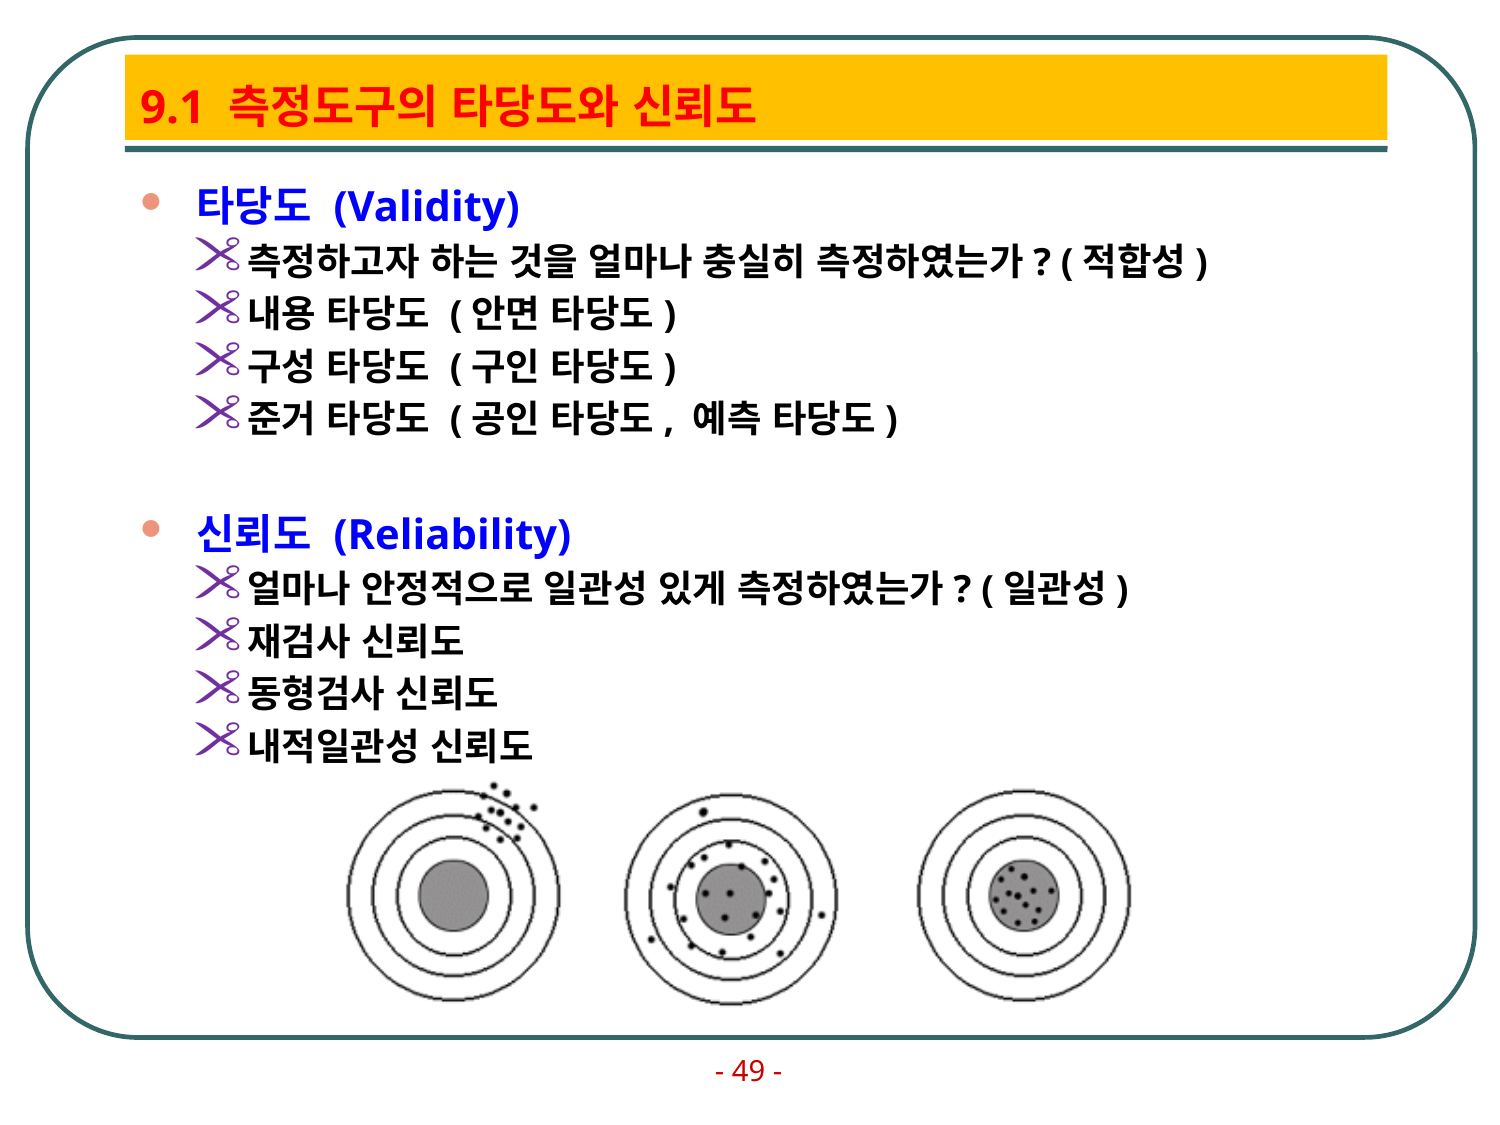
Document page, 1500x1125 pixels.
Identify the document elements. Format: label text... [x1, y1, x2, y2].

slide_number - 49 - [617, 1034, 881, 1111]
list 타당도 (Validity) 측정하고자 하는 것을 얼마나 충실히 측정하였는가? (적합성) 내용 타당도 (안면 타당도) 구성 타당도 (구인 타당도) 준거 타당도 (공인 타당도, 예측 타당도) 신뢰도 (Reliability) 얼마나 안정적으로 일관성 있게 측정하였는가? (일관성) 재검사 신뢰도 동형검사 신뢰도 내적일관성 신뢰도 [125, 172, 1388, 1024]
picture [343, 727, 1152, 1017]
title 9.1 측정도구의 타당도와 신뢰도 [125, 54, 1388, 140]
